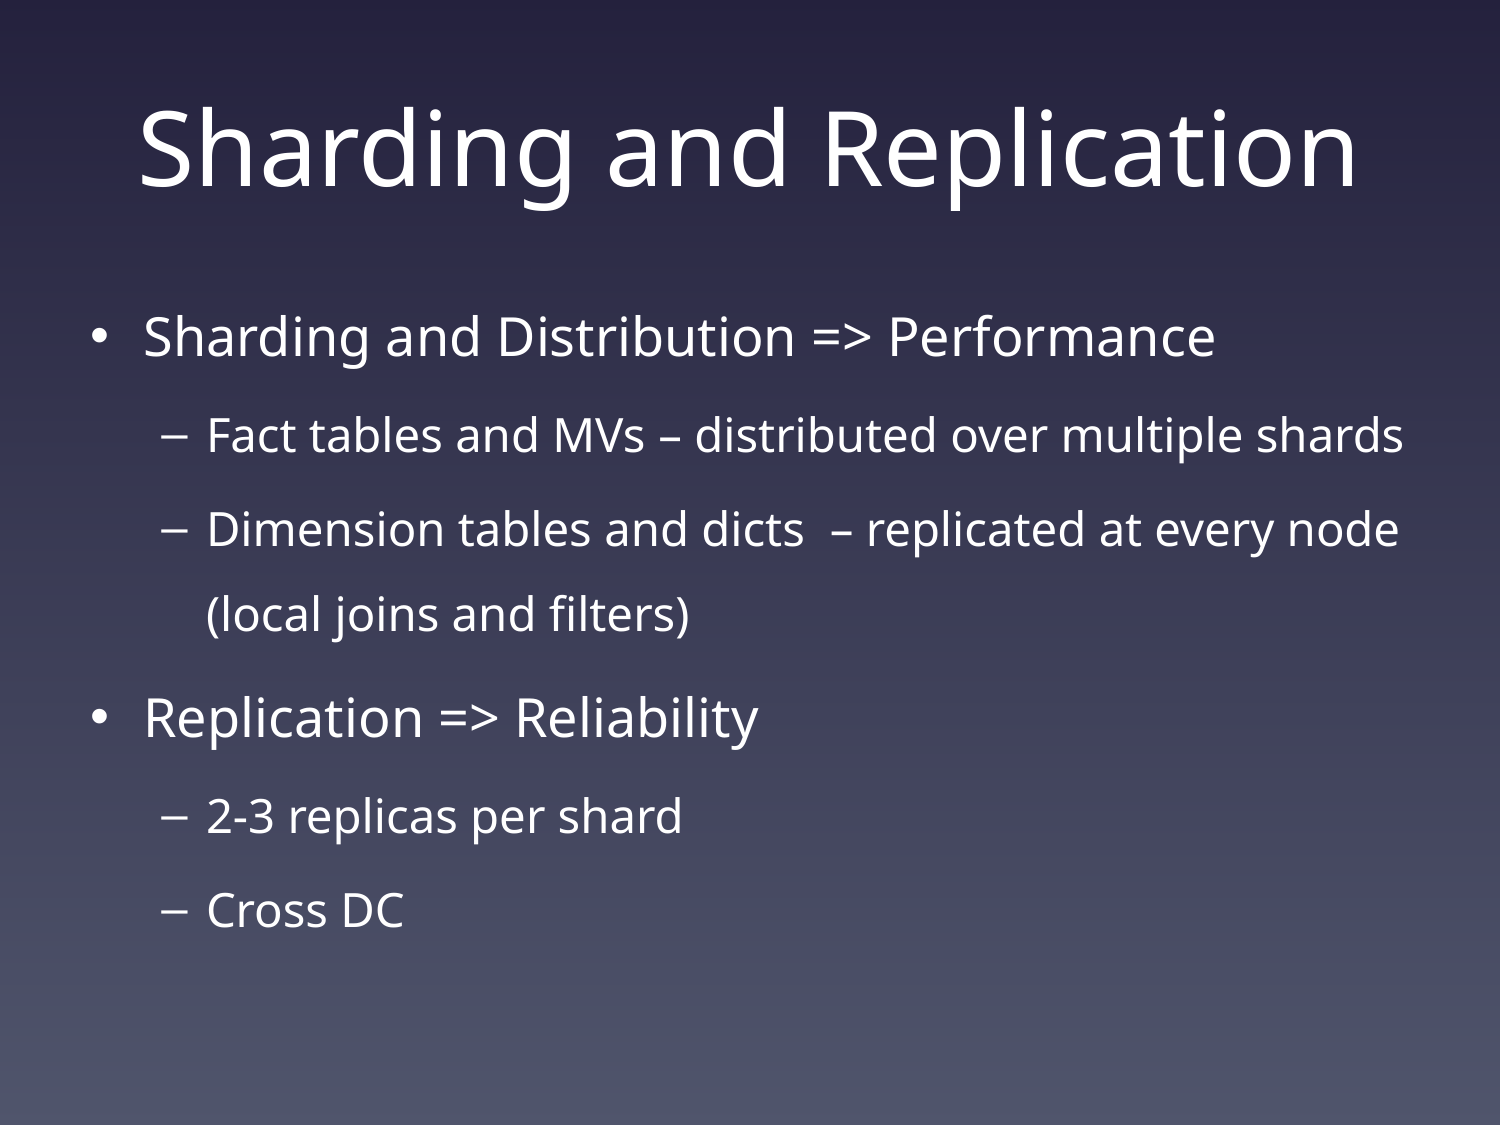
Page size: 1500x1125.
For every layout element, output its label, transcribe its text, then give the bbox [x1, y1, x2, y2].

list Sharding and Distribution => Performance Fact tables and MVs – distributed over multiple shards Dimension tables and dicts – replicated at every node (local joins and filters) Replication => Reliability 2-3 replicas per shard Cross DC [75, 262, 1425, 1005]
title Sharding and Replication [75, 75, 1425, 262]
